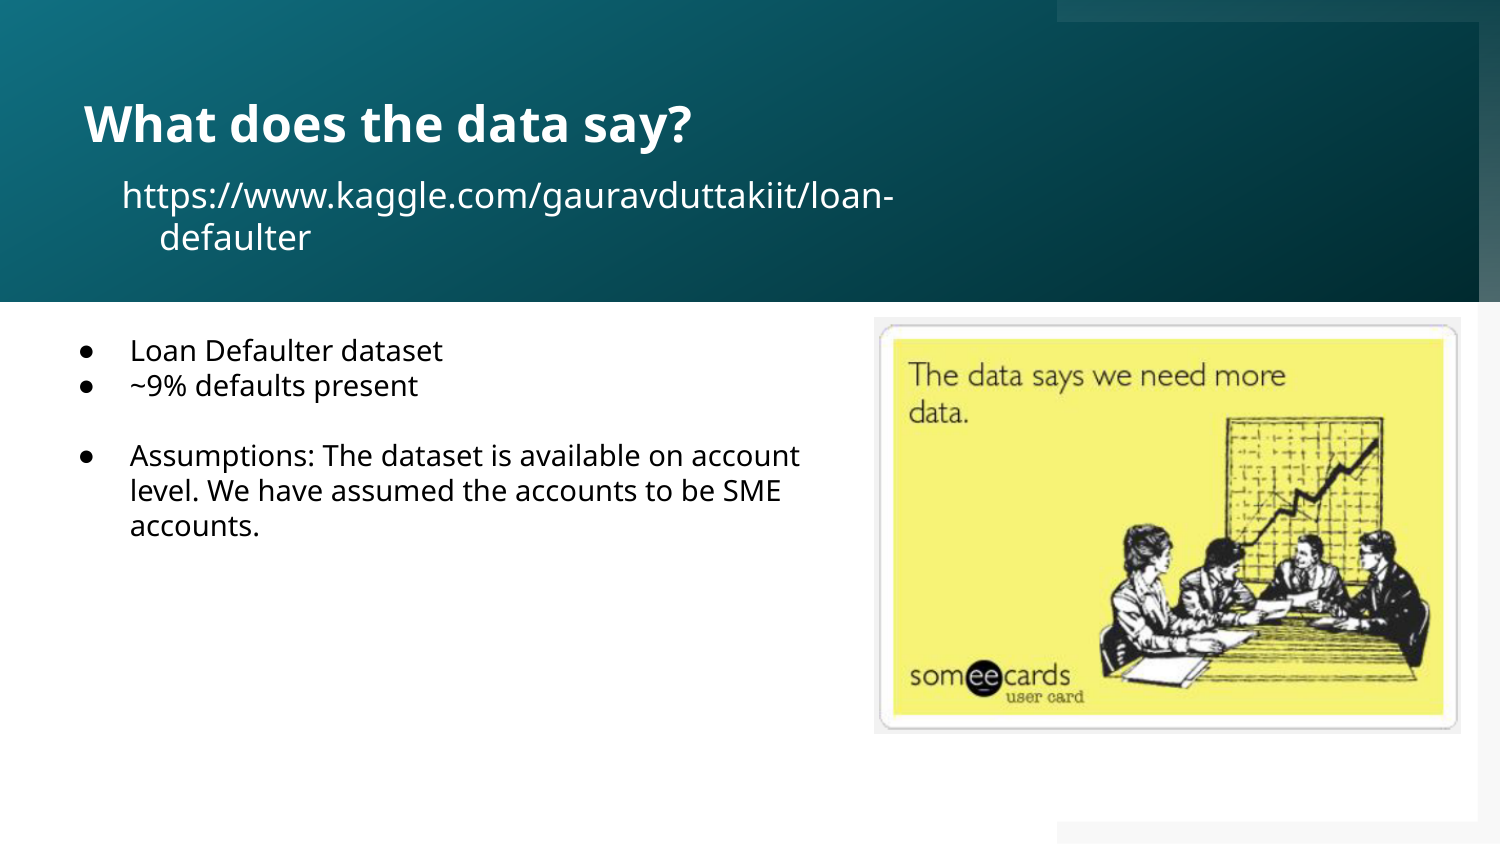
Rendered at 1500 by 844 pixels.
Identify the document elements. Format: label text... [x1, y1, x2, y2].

text_box Loan Defaulter dataset ~9% defaults present Assumptions: The dataset is available on account level. We have assumed the accounts to be SME accounts. [39, 317, 846, 558]
picture [874, 317, 1461, 735]
list https://www.kaggle.com/gauravduttakiit/loan-defaulter [84, 172, 1015, 218]
title What does the data say? [84, 99, 1015, 145]
